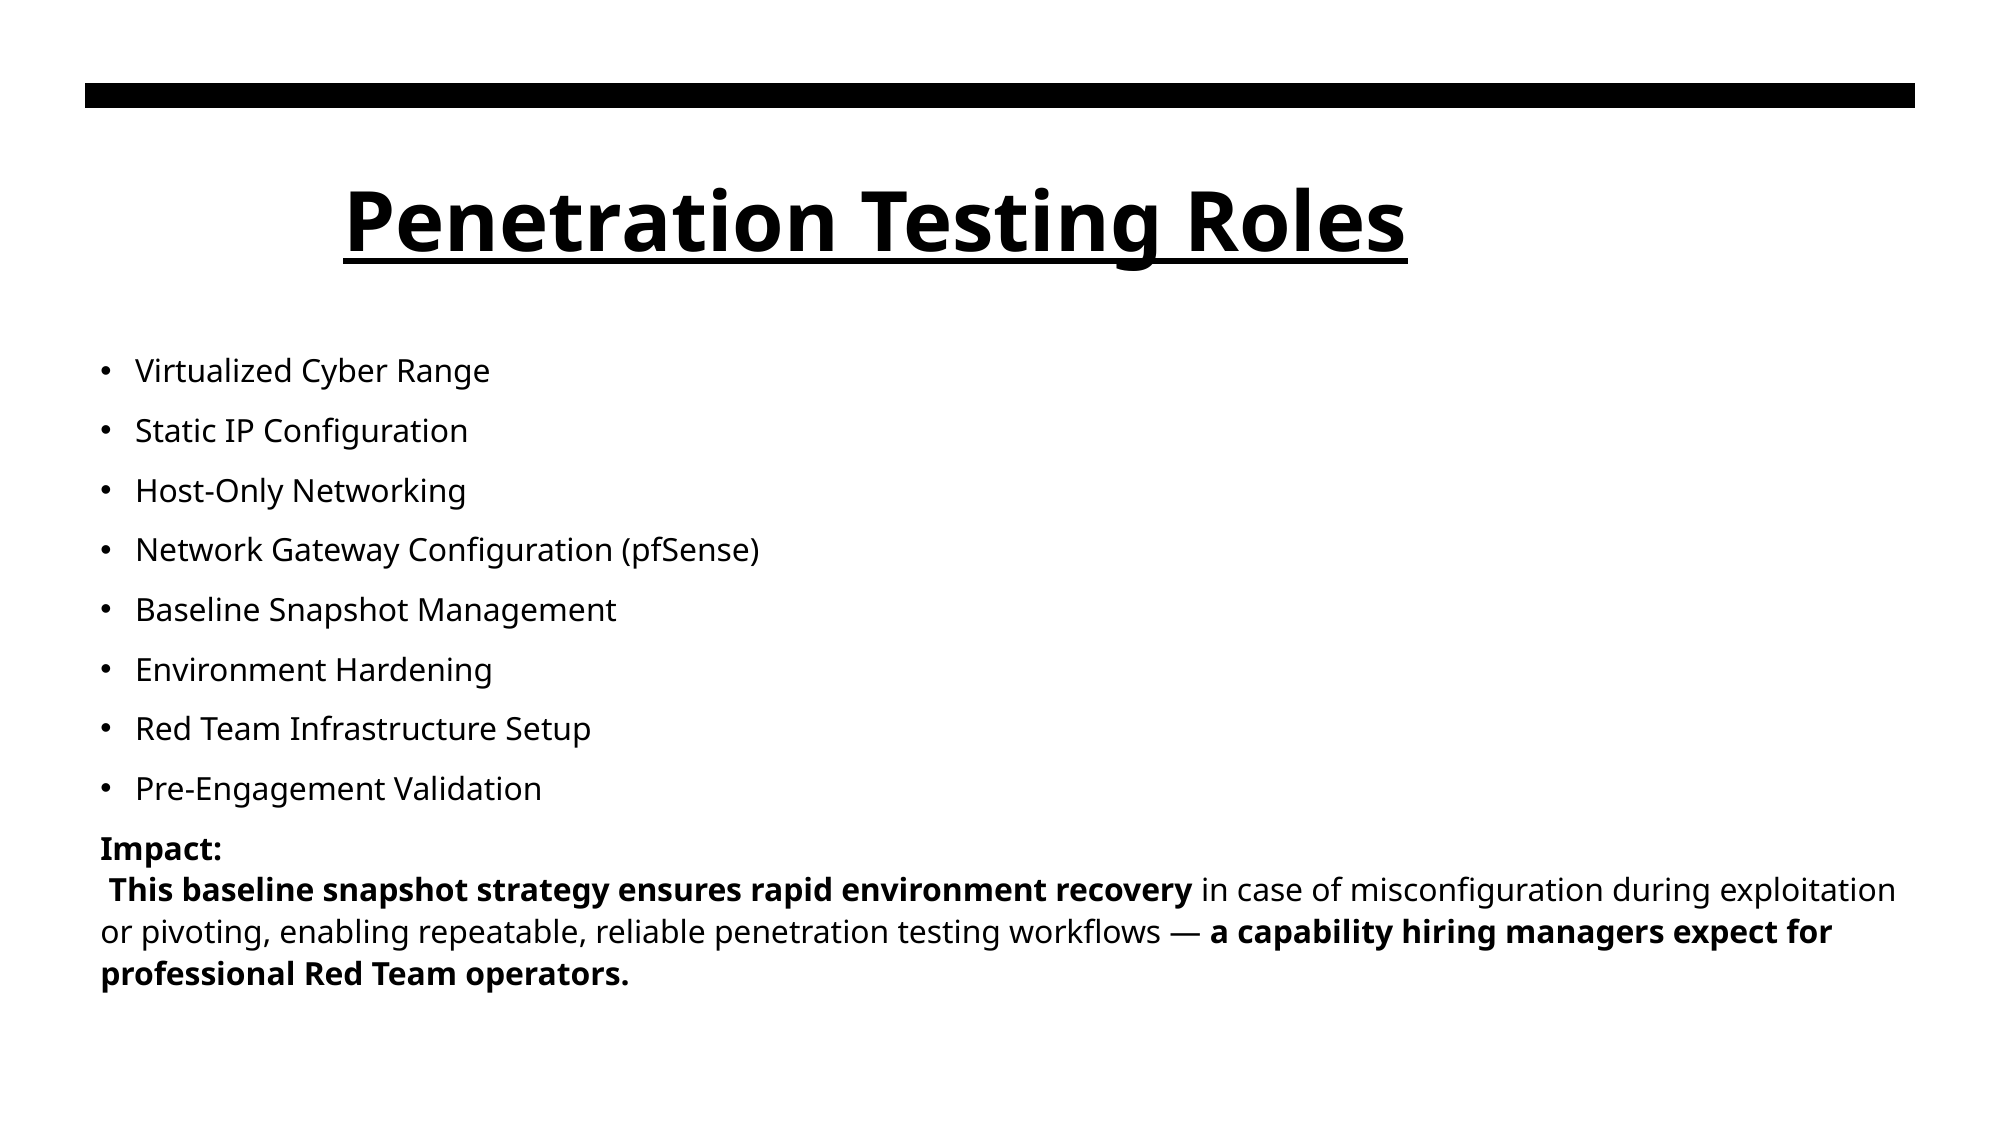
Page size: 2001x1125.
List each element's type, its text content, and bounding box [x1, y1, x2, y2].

title Penetration Testing Roles [328, 160, 1605, 281]
list Virtualized Cyber Range Static IP Configuration Host-Only Networking Network Gateway Configuration (pfSense) Baseline Snapshot Management Environment Hardening Red Team Infrastructure Setup Pre-Engagement Validation Impact: This baseline snapshot strategy ensures rapid environment recovery in case of misconfiguration during exploitation or pivoting, enabling repeatable, reliable penetration testing workflows — a capability hiring managers expect for professional Red Team operators. [85, 283, 1916, 1008]
